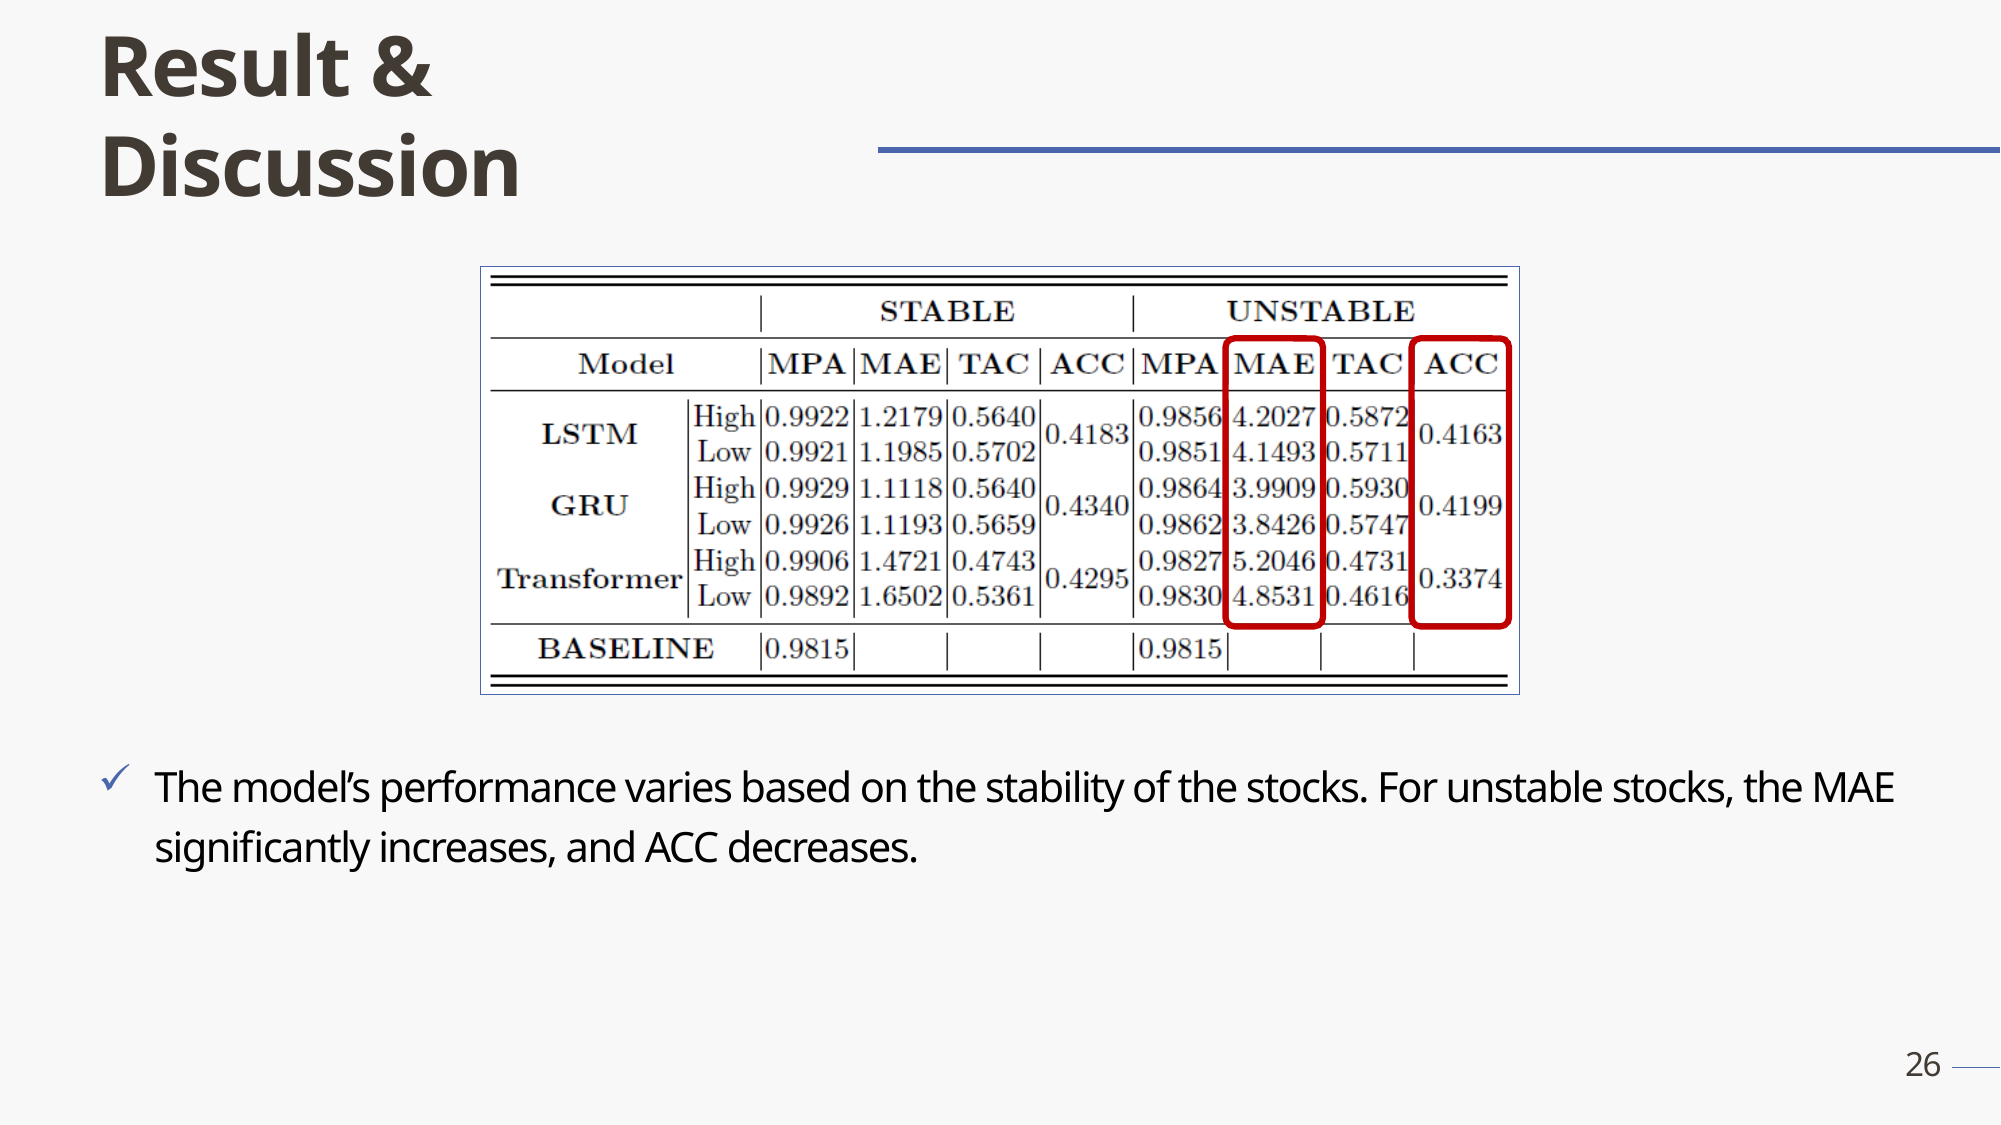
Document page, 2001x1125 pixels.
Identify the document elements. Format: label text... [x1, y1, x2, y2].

slide_number 26 [1858, 1036, 1957, 1097]
picture [480, 266, 1520, 695]
text_box The model’s performance varies based on the stability of the stocks. For unstable stocks, the MAE significantly increases, and ACC decreases. [83, 743, 1914, 879]
text_box Result & Discussion [83, 5, 878, 221]
